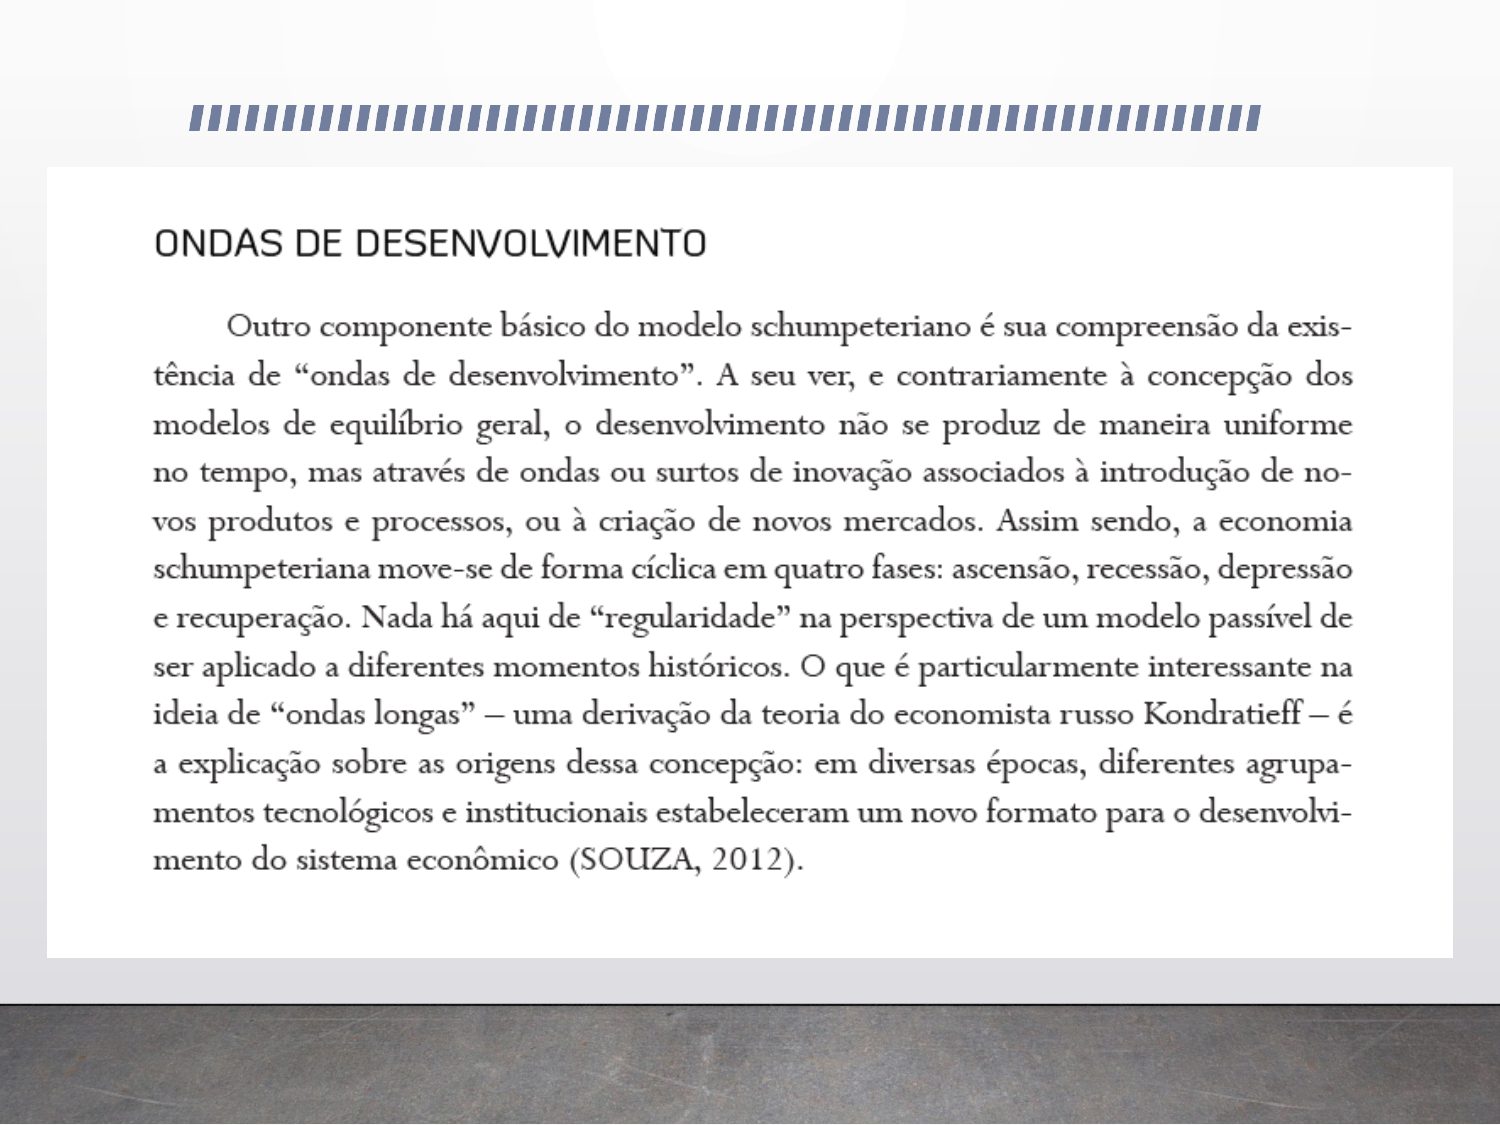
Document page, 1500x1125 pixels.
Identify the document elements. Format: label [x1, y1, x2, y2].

picture [0, 1004, 1500, 1124]
picture [46, 167, 1454, 958]
